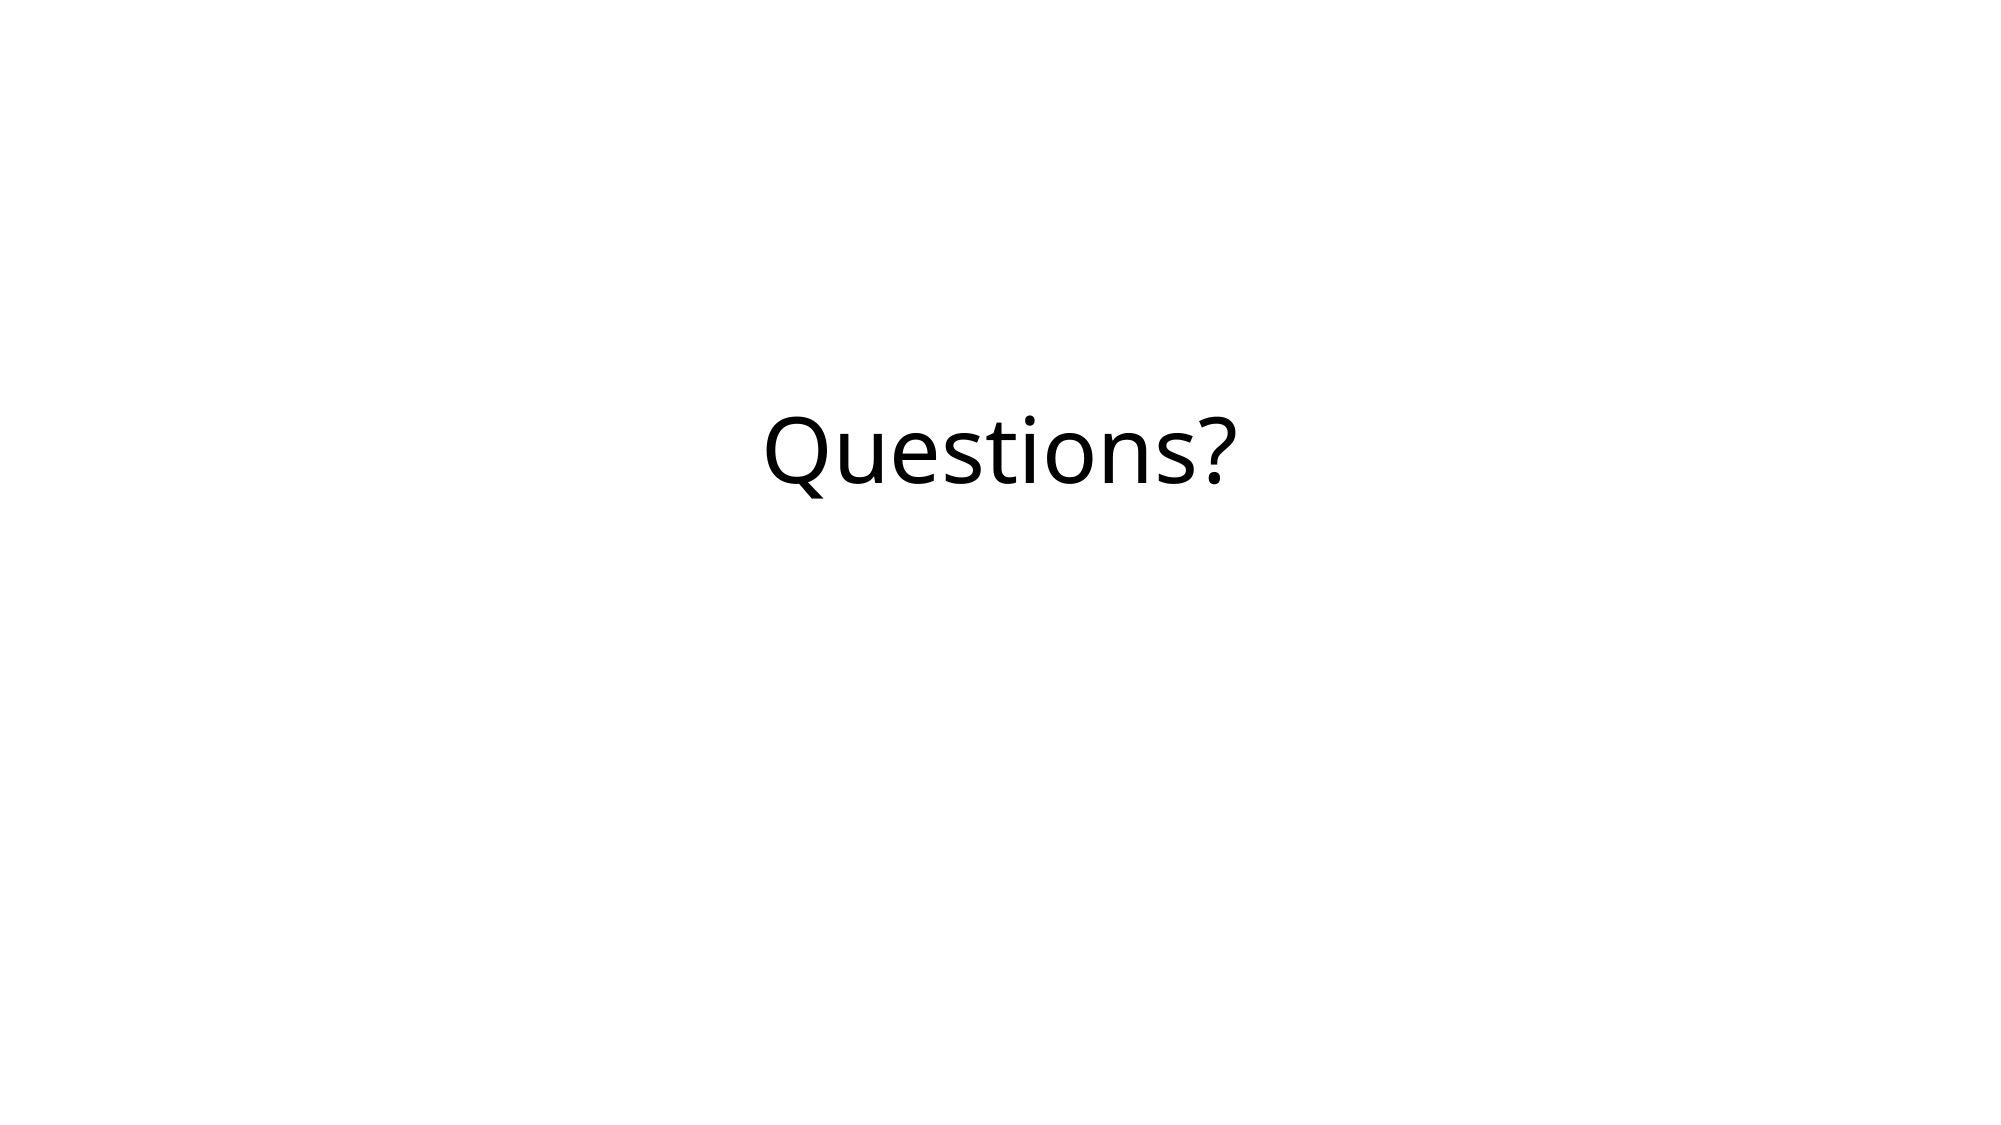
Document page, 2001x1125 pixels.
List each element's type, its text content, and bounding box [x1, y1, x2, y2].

title Questions? [137, 345, 1863, 563]
